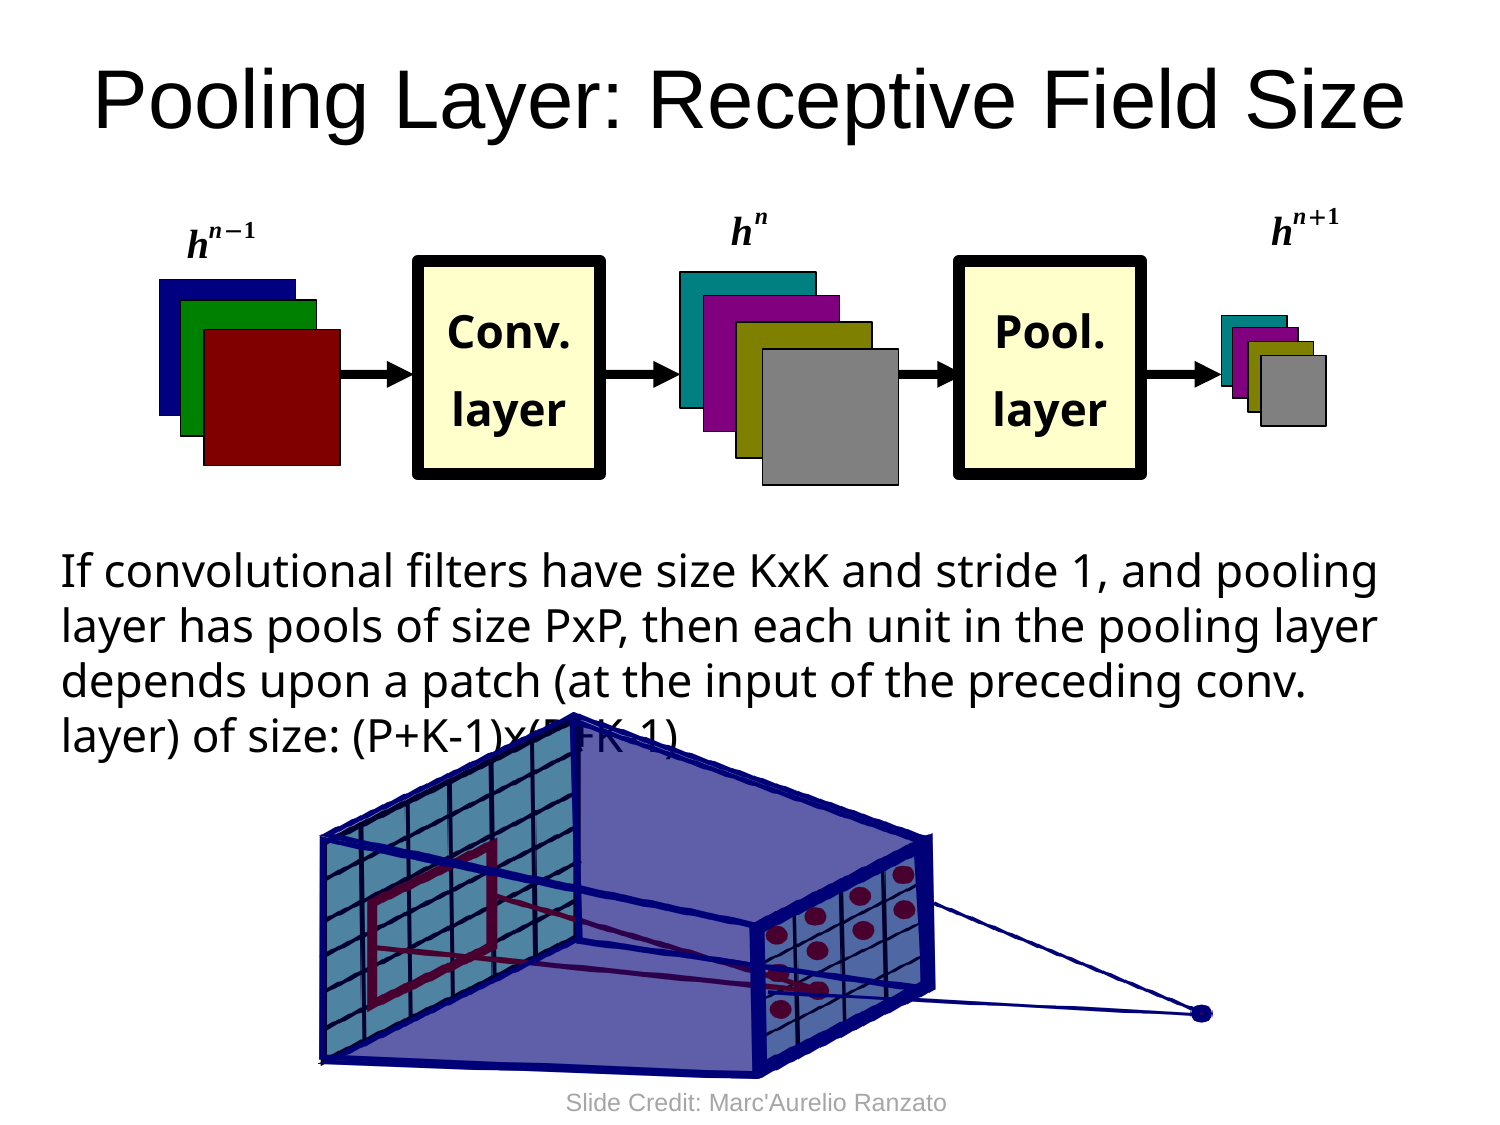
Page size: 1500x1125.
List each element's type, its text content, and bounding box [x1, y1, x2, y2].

text_box [204, 329, 341, 466]
text_box If convolutional filters have size KxK and stride 1, and pooling layer has pools of size PxP, then each unit in the pooling layer depends upon a patch (at the input of the preceding conv. layer) of size: (P+K-1)x(P+K-1) [47, 531, 1429, 748]
text_box Pooling Layer: Receptive Field Size [0, 37, 1500, 150]
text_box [1258, 203, 1357, 259]
text_box [899, 368, 958, 381]
text_box [762, 348, 899, 485]
text_box [680, 272, 817, 409]
text_box [159, 279, 296, 416]
text_box [703, 295, 840, 432]
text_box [174, 217, 273, 273]
text_box [735, 322, 872, 459]
text_box [1141, 368, 1216, 381]
text_box Pool. layer [958, 260, 1141, 475]
picture [318, 712, 1213, 1080]
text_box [717, 203, 779, 259]
text_box Slide Credit: Marc'Aurelio Ranzato [550, 1087, 963, 1124]
text_box [341, 368, 414, 381]
text_box [600, 368, 680, 381]
text_box [180, 300, 317, 437]
text_box Conv. layer [417, 260, 600, 475]
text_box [1221, 315, 1327, 427]
